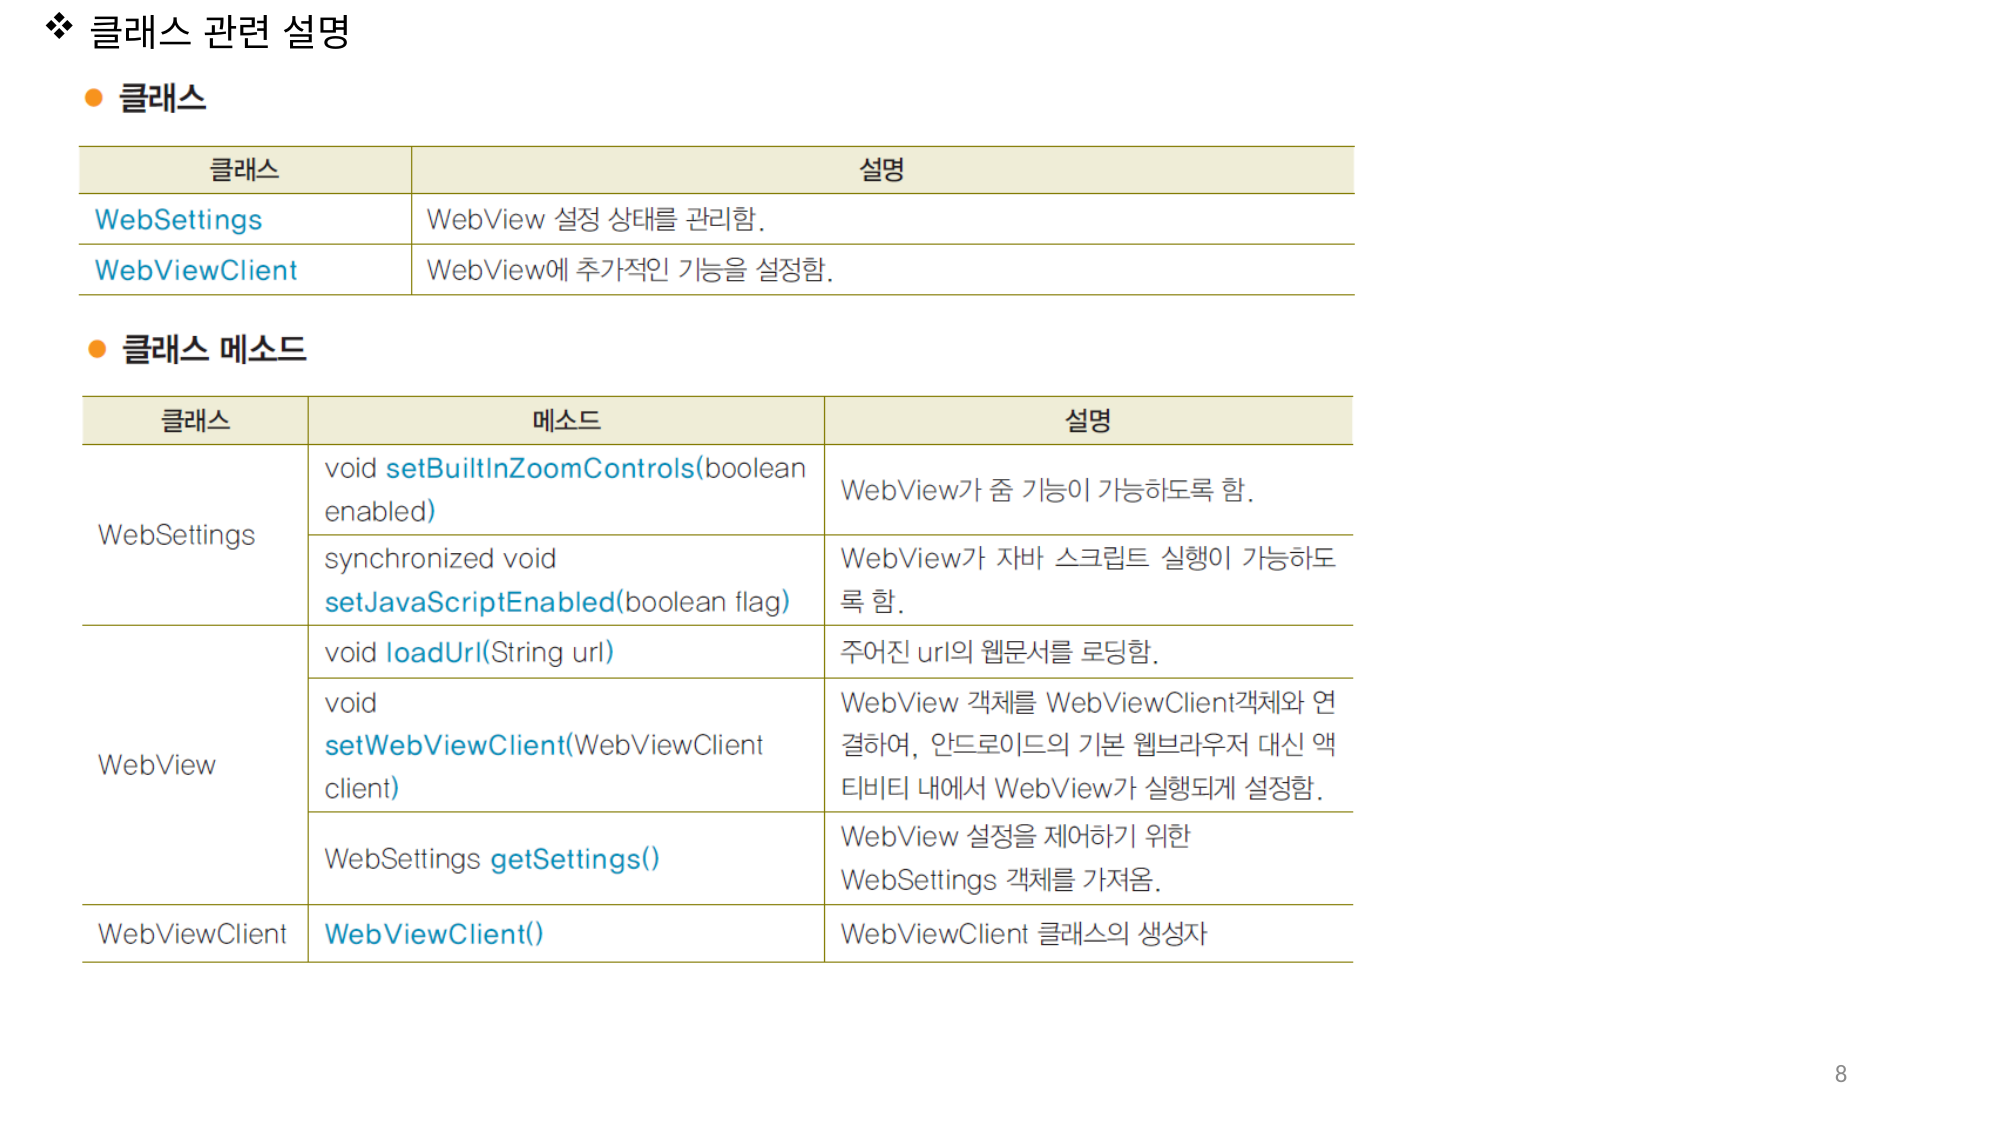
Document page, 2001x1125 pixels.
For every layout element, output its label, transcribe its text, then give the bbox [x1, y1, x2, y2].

picture [77, 321, 1358, 972]
slide_number 8 [1412, 1042, 1863, 1103]
text_box 클래스 관련 설명 [27, 10, 367, 62]
picture [77, 75, 1358, 309]
